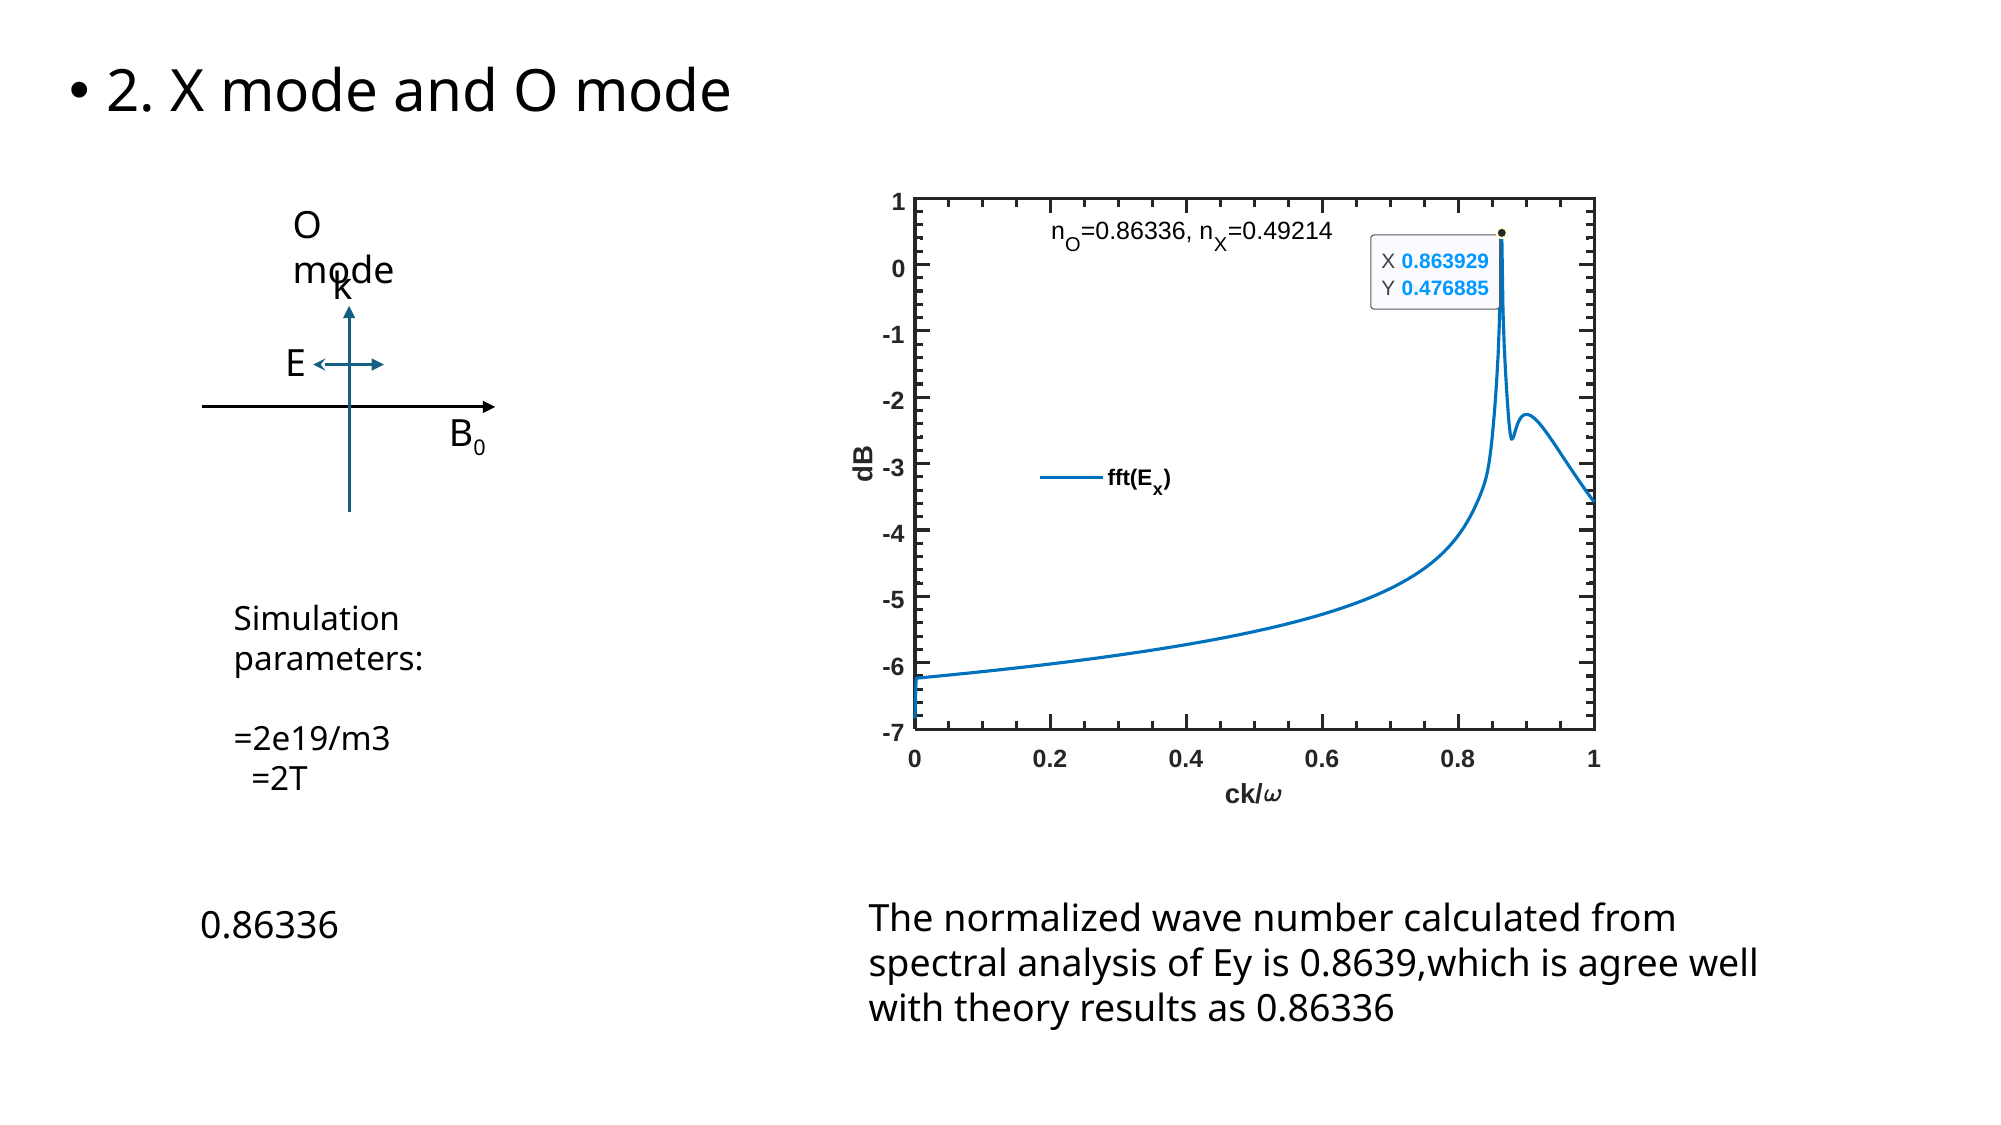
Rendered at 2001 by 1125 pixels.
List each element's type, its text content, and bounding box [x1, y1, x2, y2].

picture [800, 149, 1677, 807]
text_box O mode [277, 193, 437, 253]
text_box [201, 253, 514, 513]
list 2. X mode and O mode [54, 53, 1780, 707]
